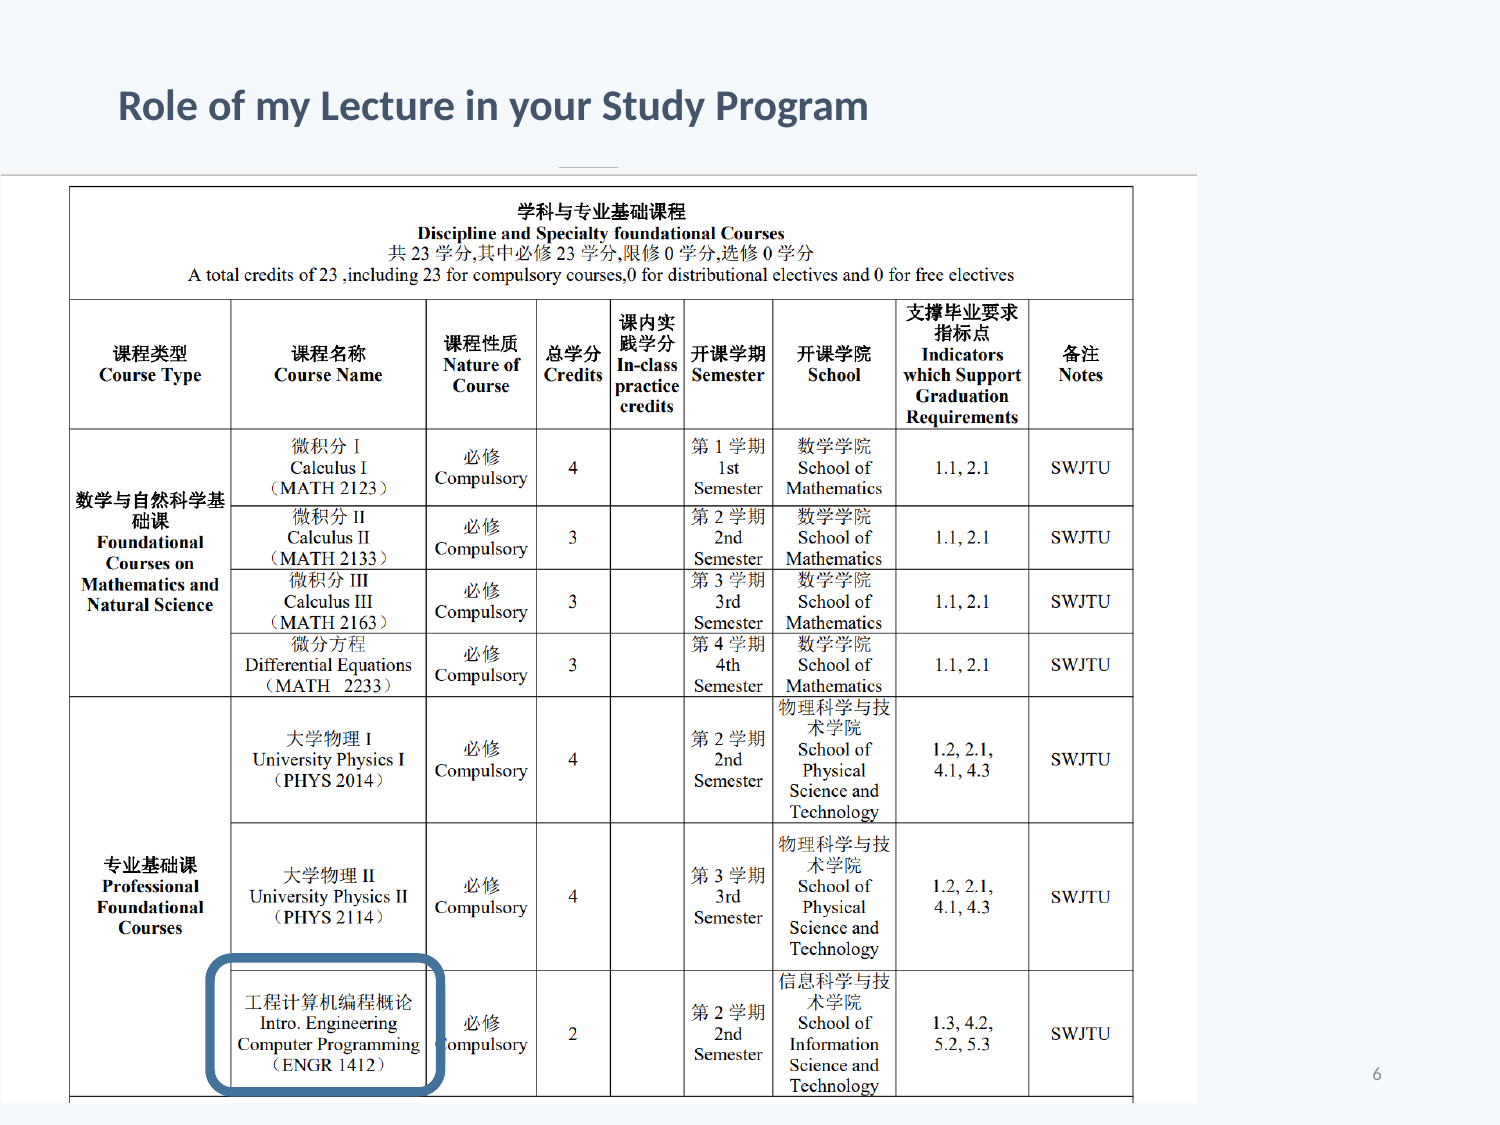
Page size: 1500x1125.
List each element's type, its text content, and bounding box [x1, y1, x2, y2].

slide_number 6 [1197, 1042, 1397, 1103]
title Role of my Lecture in your Study Program [103, 59, 1397, 153]
picture [1, 167, 1197, 1103]
